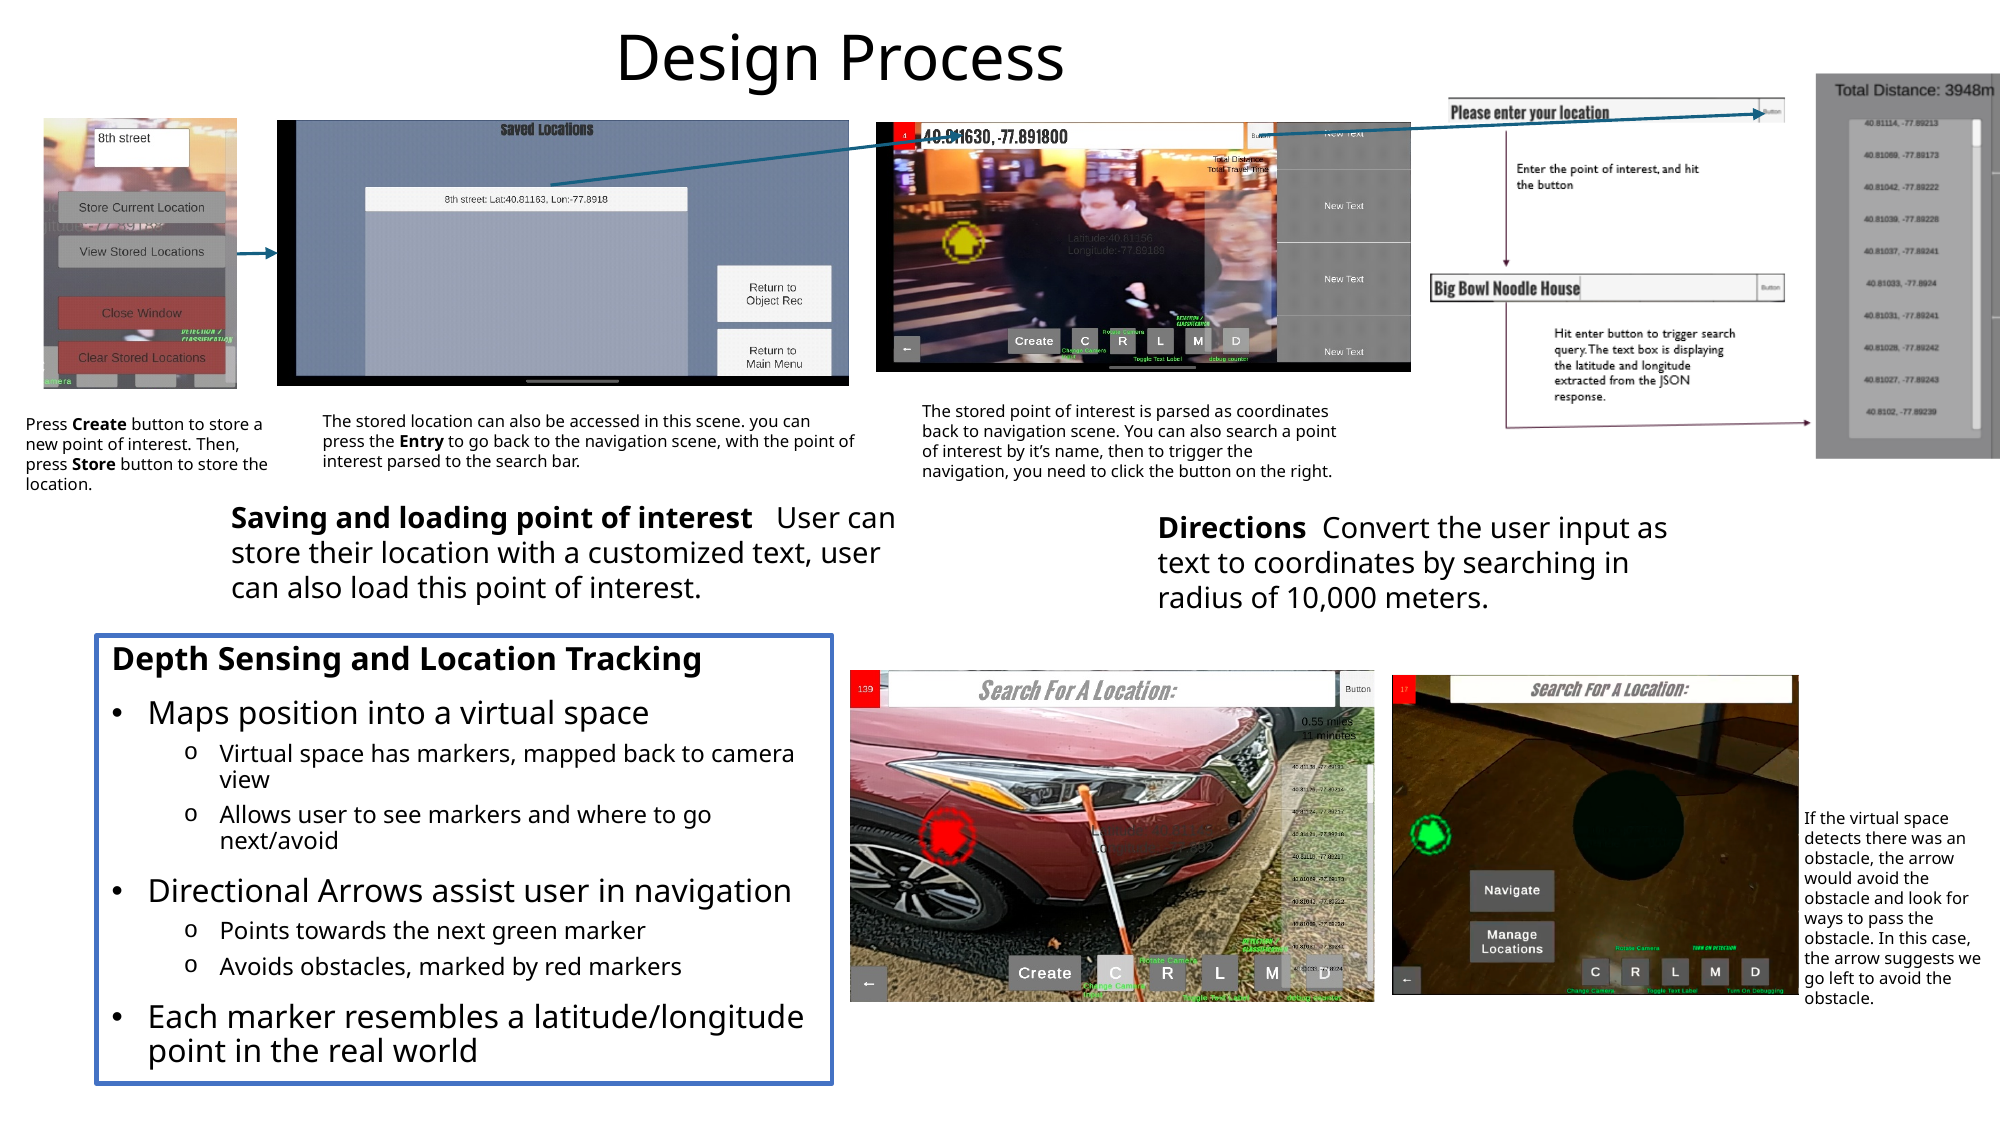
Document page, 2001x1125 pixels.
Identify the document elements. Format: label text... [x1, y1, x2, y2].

picture [849, 666, 1375, 1003]
text_box Press Create button to store a new point of interest. Then, press Store button to store the location. [10, 406, 299, 546]
text_box If the virtual space detects there was an obstacle, the arrow would avoid the obstacle and look for ways to pass the obstacle. In this case, the arrow suggests we go left to avoid the obstacle. [1789, 800, 2000, 1016]
picture [277, 119, 849, 387]
text_box Saving and loading point of interest User can store their location with a customized text, user can also load this point of interest. [216, 492, 952, 612]
picture [1392, 673, 1800, 996]
picture [43, 118, 238, 390]
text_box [1258, 113, 1766, 136]
list Depth Sensing and Location Tracking Maps position into a virtual space Virtual space has markers, mapped back to camera view Allows user to see markers and where to go next/avoid Directional Arrows assist user in navigation Points towards the next green marker Avoids obstacles, marked by red markers Each marker resembles a latitude/longitude point in the real world [96, 635, 832, 1084]
text_box The stored location can also be accessed in this scene. you can press the Entry to go back to the navigation scene, with the point of interest parsed to the search bar. [308, 403, 875, 478]
text_box The stored point of interest is parsed as coordinates back to navigation scene. You can also search a point of interest by it’s name, then to trigger the navigation, you need to click the button on the right. [907, 393, 1358, 489]
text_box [549, 134, 964, 186]
text_box Directions Convert the user input as text to coordinates by searching in radius of 10,000 meters. [1143, 501, 1731, 622]
picture [875, 122, 1411, 373]
picture [1429, 60, 2000, 461]
title Design Process [600, 17, 1303, 102]
